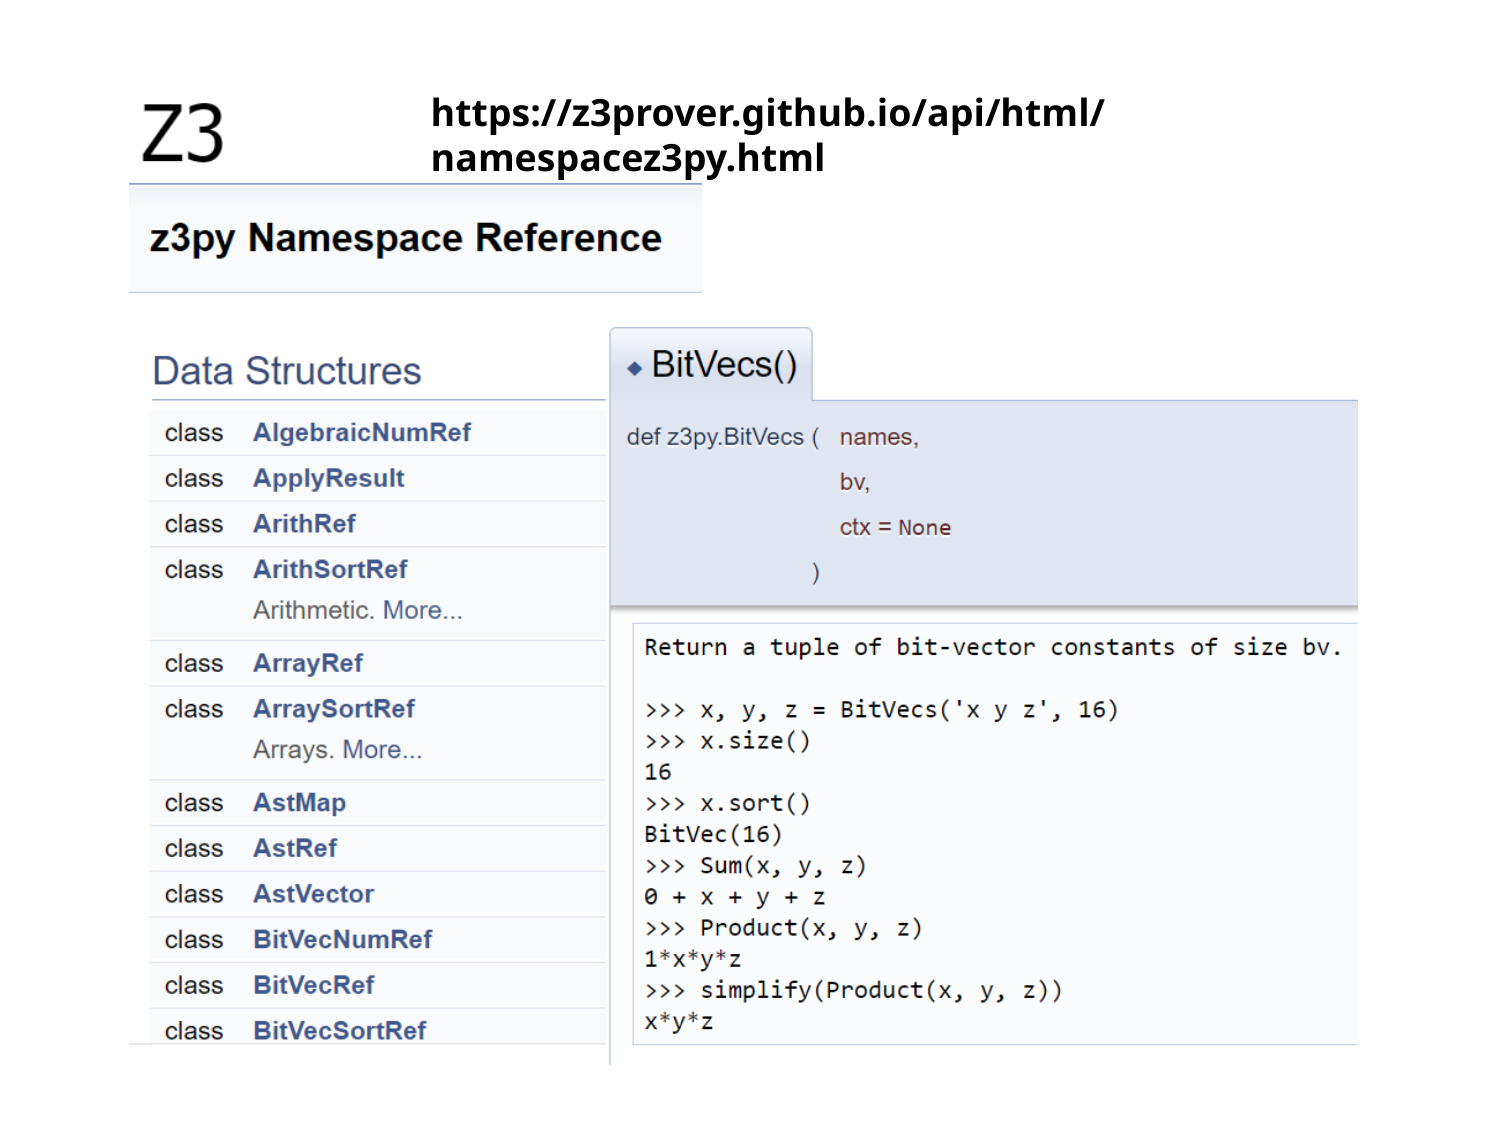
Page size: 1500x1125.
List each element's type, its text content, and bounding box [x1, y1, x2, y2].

text_box https://z3prover.github.io/api/html/namespacez3py.html [702, 81, 1407, 187]
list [129, 81, 702, 1048]
picture [606, 311, 1358, 1065]
